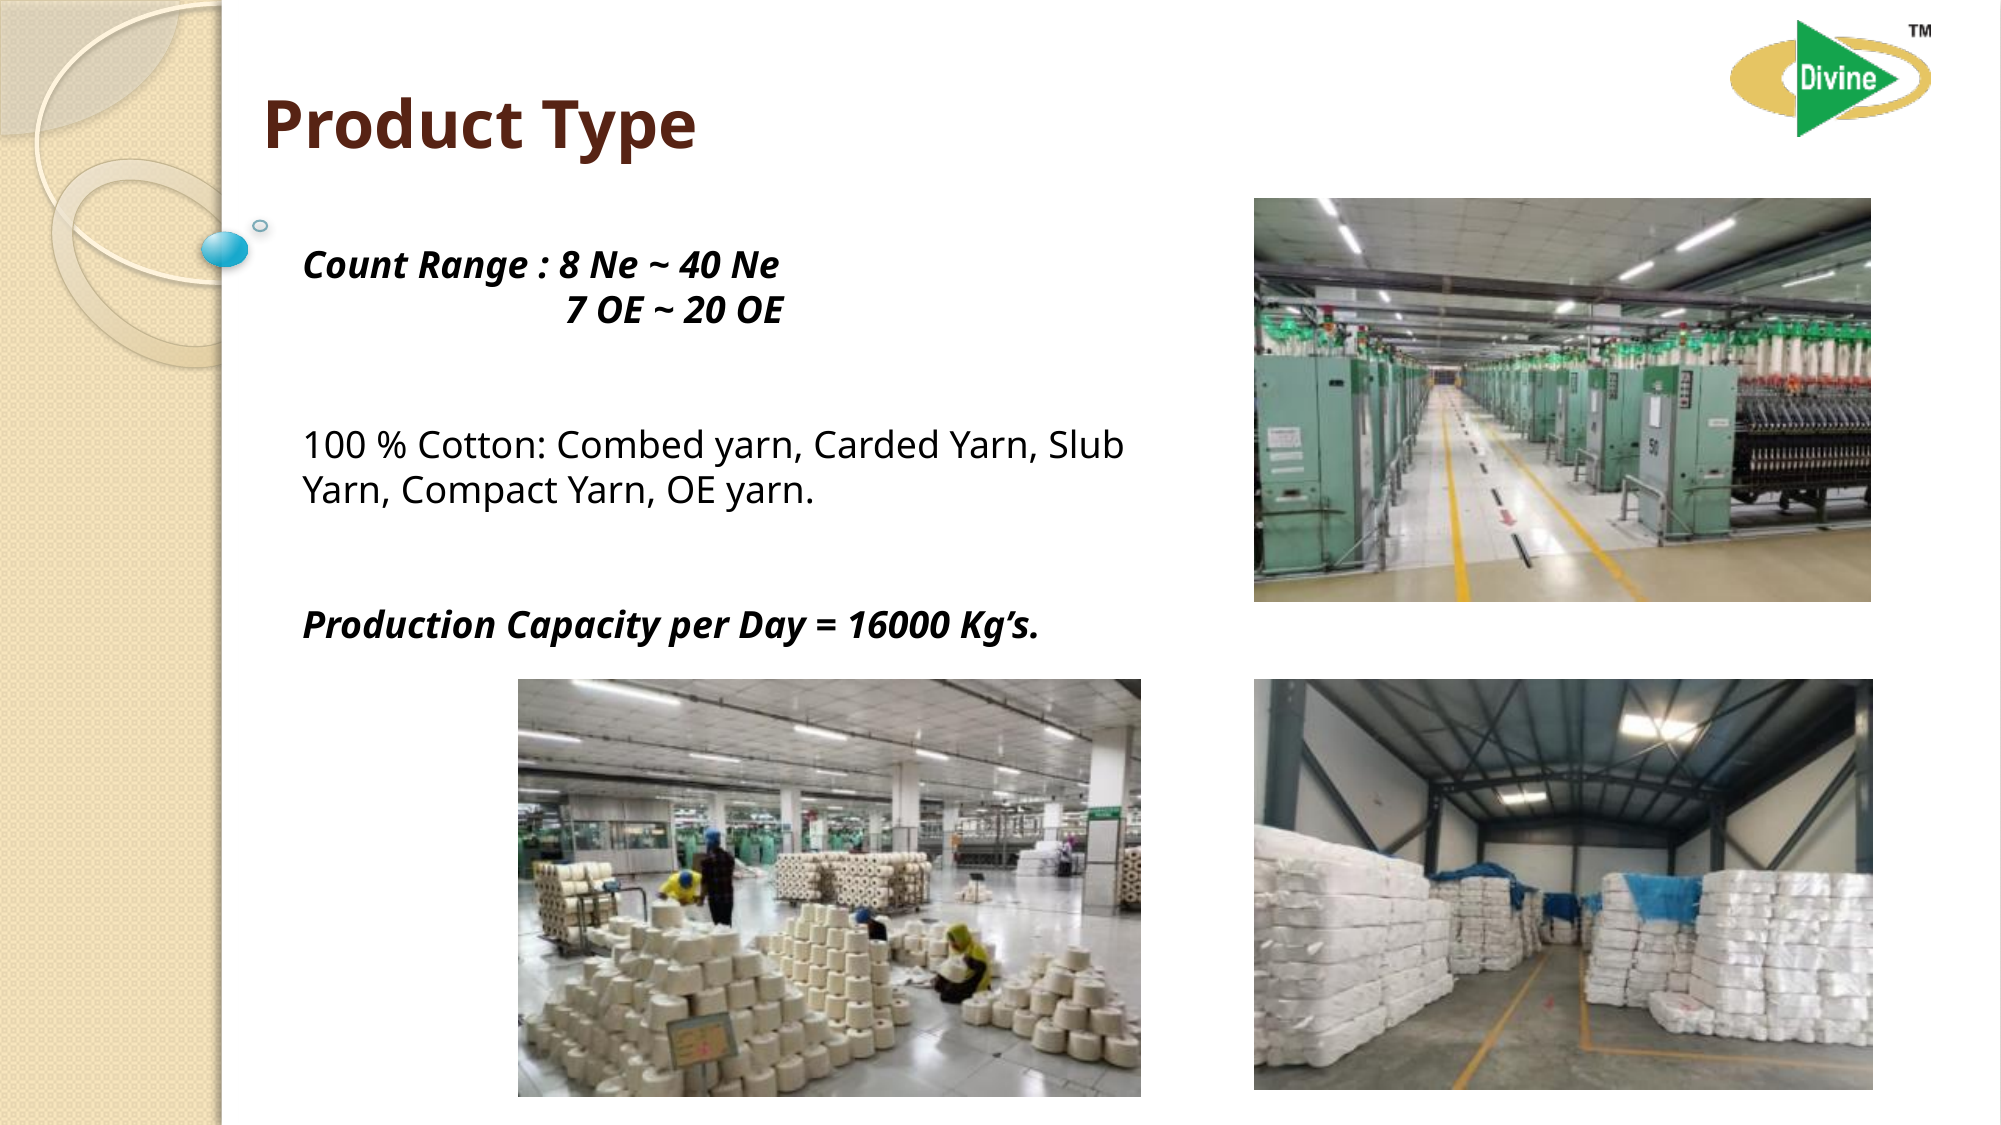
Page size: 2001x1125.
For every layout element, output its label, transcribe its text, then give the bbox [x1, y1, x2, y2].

text_box Count Range : 8 Ne ~ 40 Ne 7 OE ~ 20 OE 100 % Cotton: Combed yarn, Carded Yarn, Slub Yarn, Compact Yarn, OE yarn. Production Capacity per Day = 16000 Kg’s. [287, 233, 1190, 653]
picture [518, 679, 1141, 1098]
picture [1254, 679, 1873, 1091]
picture [1254, 198, 1871, 602]
title Product Type [247, 0, 1810, 170]
picture [1730, 20, 1931, 138]
